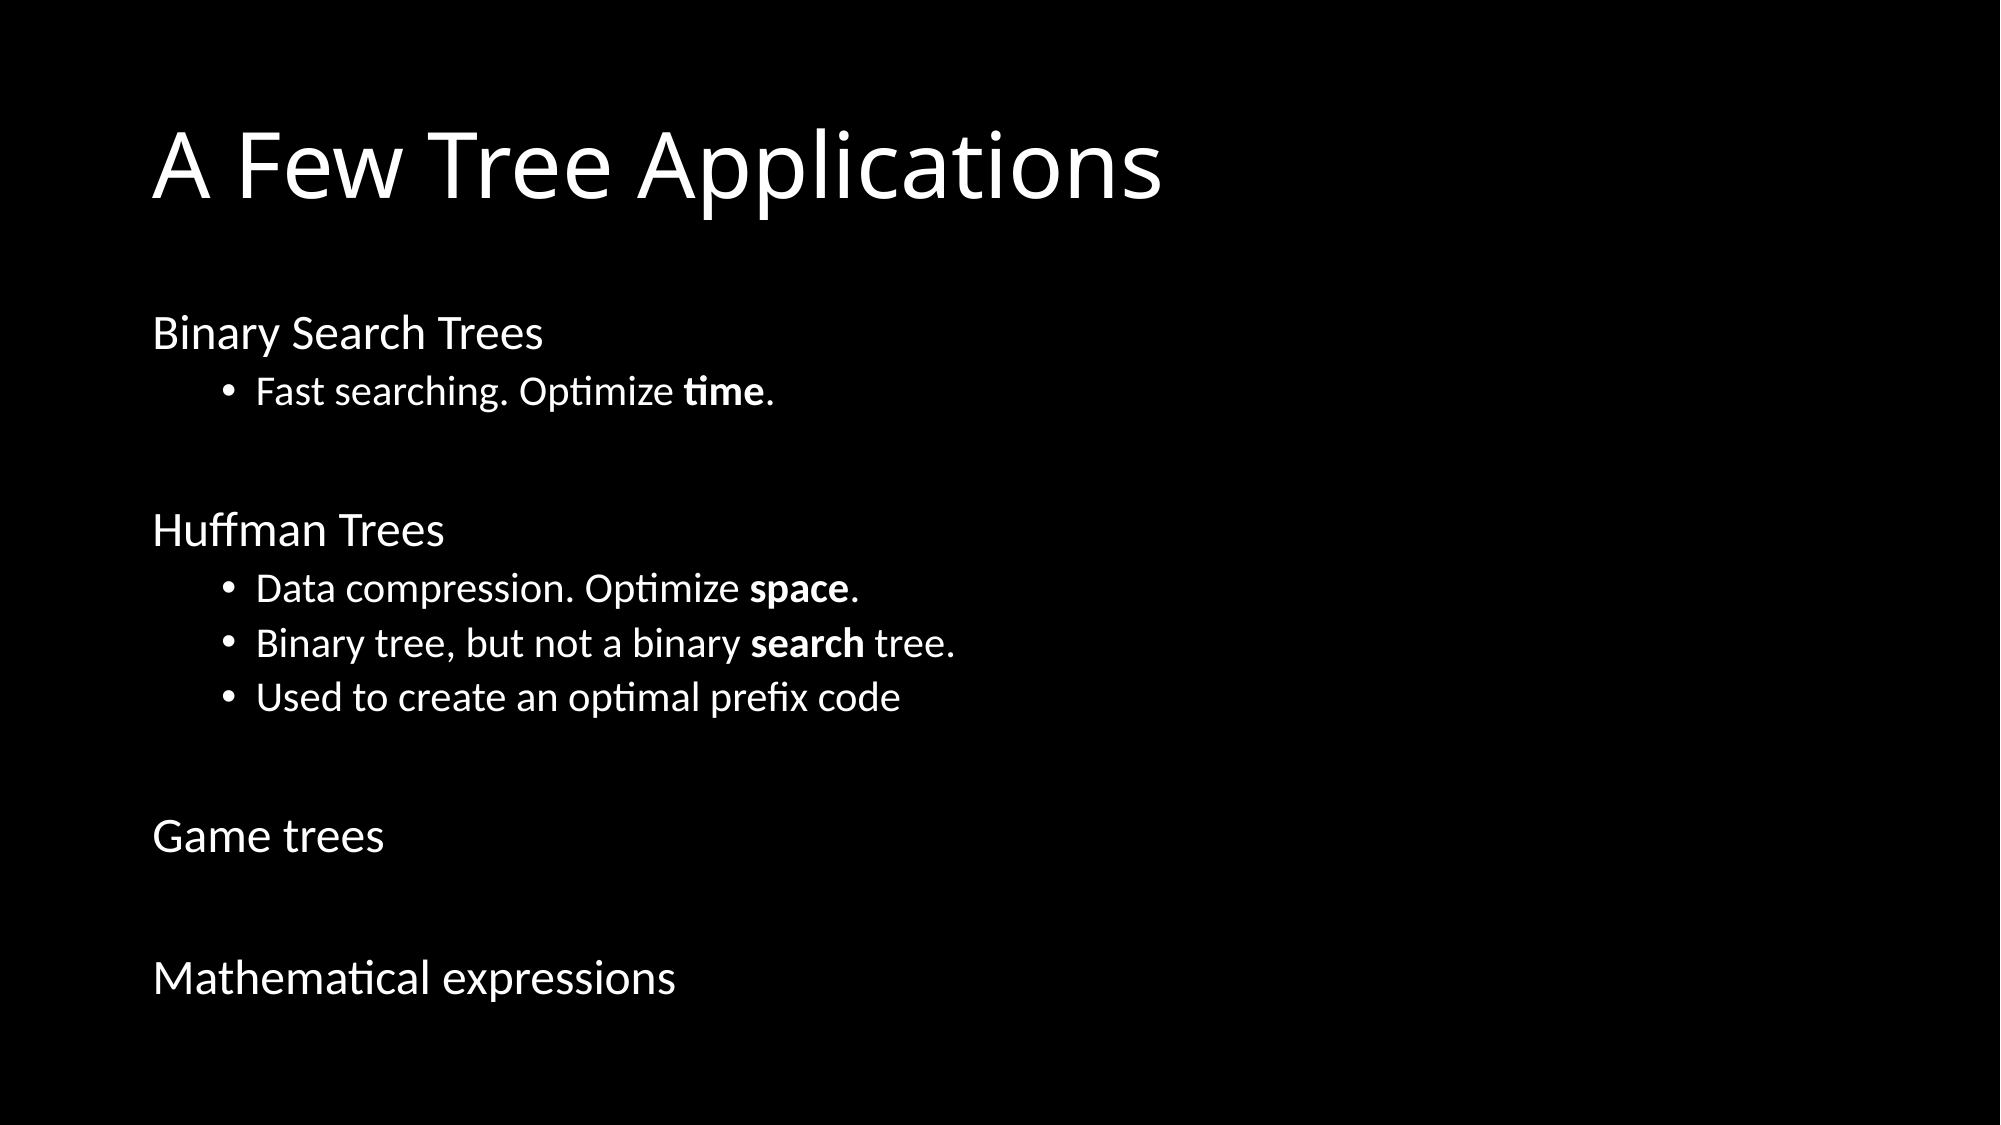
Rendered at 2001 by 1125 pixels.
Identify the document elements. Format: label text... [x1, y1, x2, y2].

list Binary Search Trees Fast searching. Optimize time. Huffman Trees Data compression. Optimize space. Binary tree, but not a binary search tree. Used to create an optimal prefix code Game trees Mathematical expressions [137, 299, 1863, 1014]
title A Few Tree Applications [137, 59, 1863, 278]
